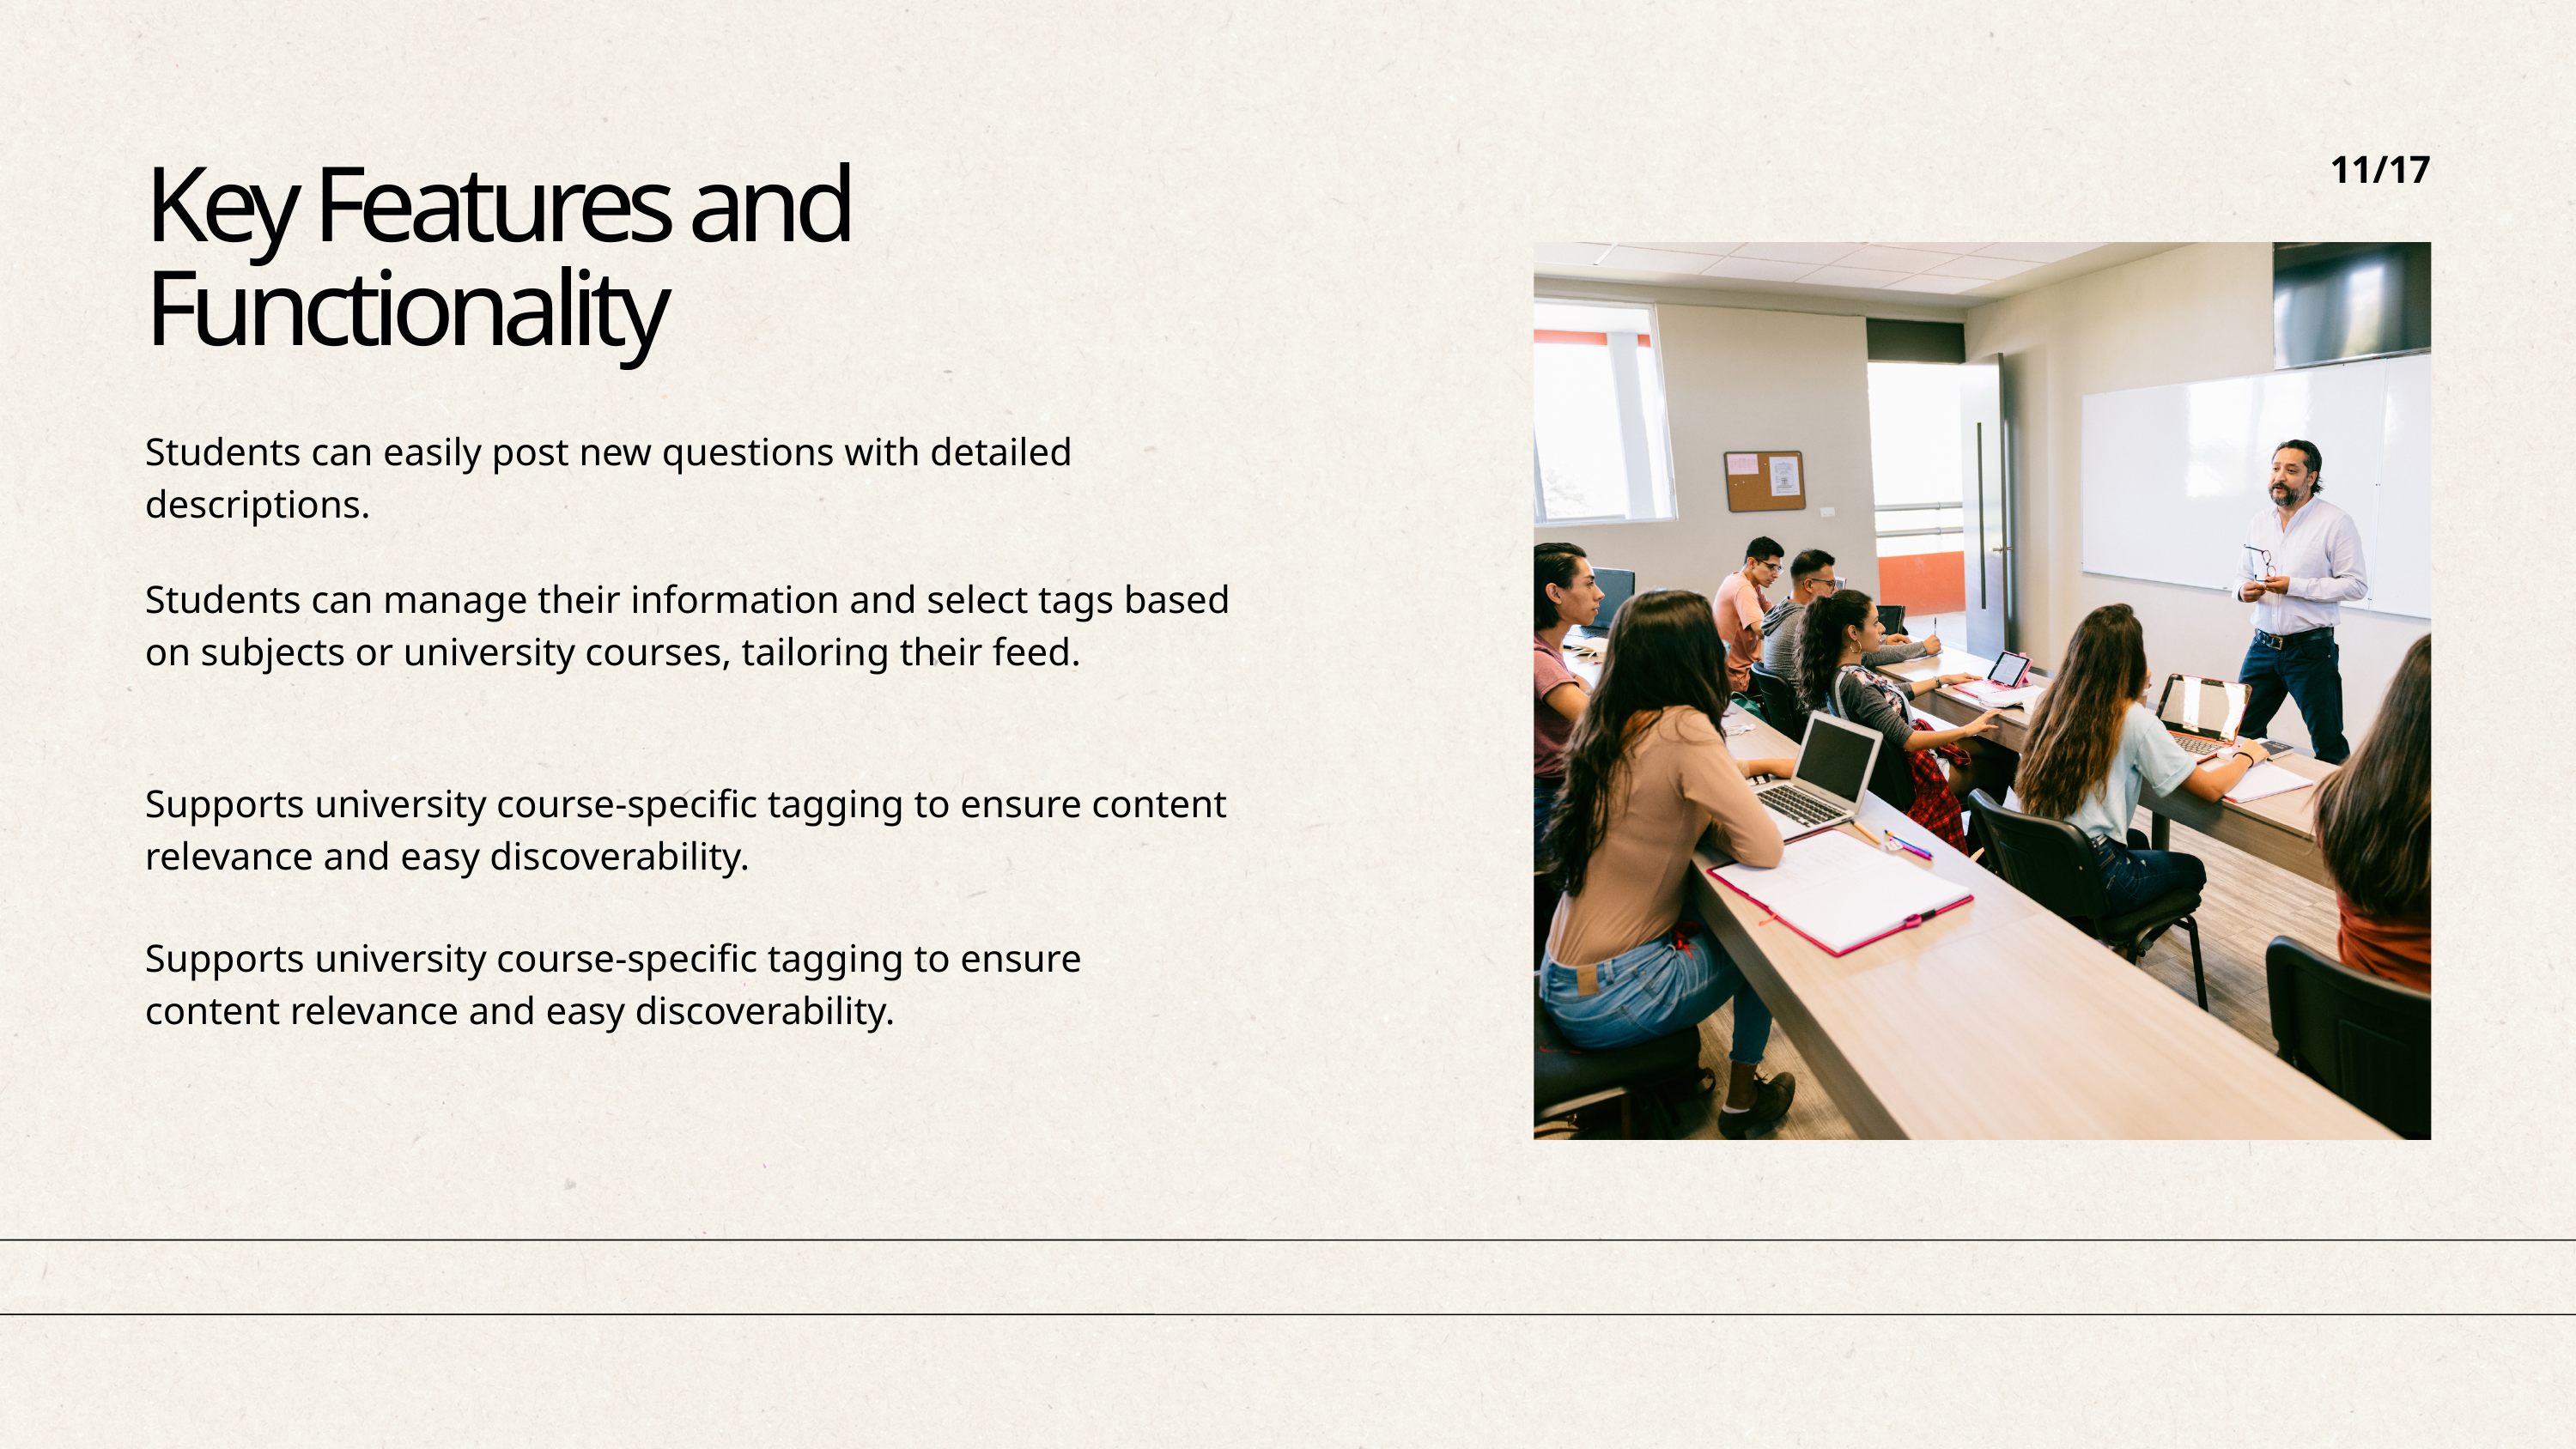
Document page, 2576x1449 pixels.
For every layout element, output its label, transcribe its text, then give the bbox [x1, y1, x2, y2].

text_box Supports university course-specific tagging to ensure content relevance and easy discoverability. [144, 772, 1273, 878]
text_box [1534, 242, 2432, 1140]
text_box [0, 1315, 2576, 1449]
text_box [0, 1240, 2576, 1314]
text_box Students can manage their information and select tags based on subjects or university courses, tailoring their feed. [144, 567, 1273, 674]
text_box [0, 0, 2576, 1240]
text_box Supports university course-specific tagging to ensure content relevance and easy discoverability. [144, 926, 1273, 1085]
text_box Students can easily post new questions with detailed descriptions. [144, 420, 1273, 526]
text_box Key Features and Functionality [144, 158, 1160, 367]
text_box 11/17 [1822, 137, 2432, 191]
